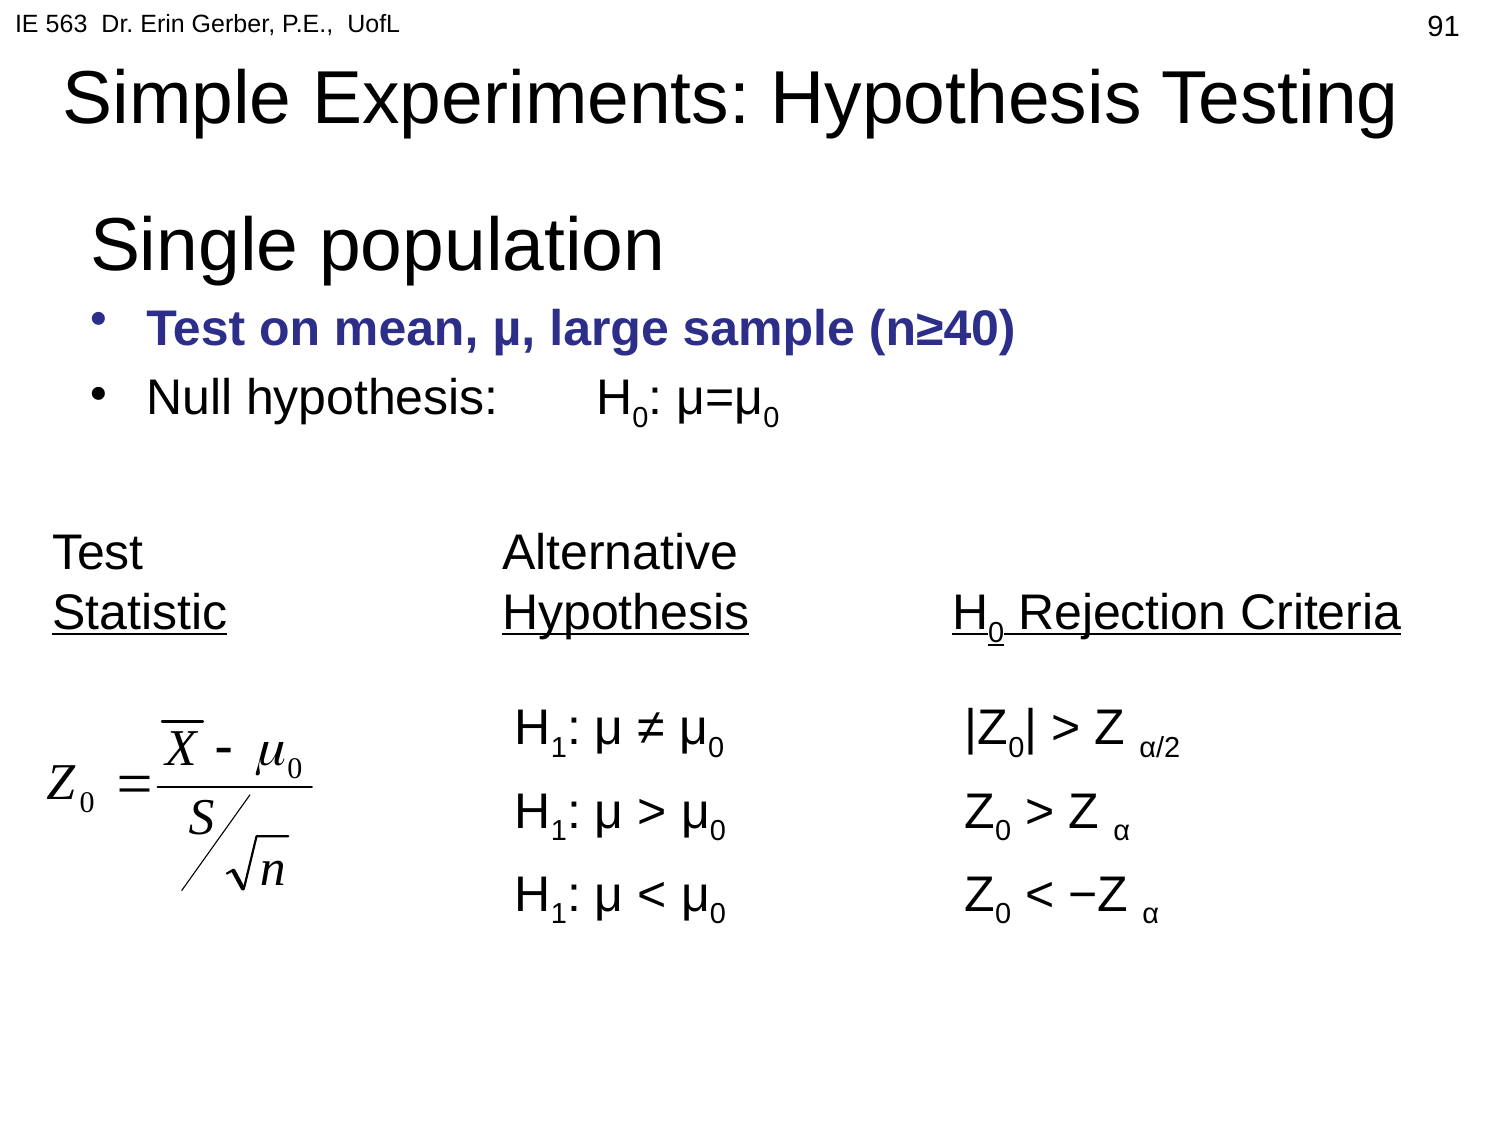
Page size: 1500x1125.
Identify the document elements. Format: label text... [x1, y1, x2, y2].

slide_number 91 [1124, 0, 1476, 79]
picture [37, 709, 322, 904]
text_box Test Alternative Statistic Hypothesis H0 Rejection Criteria [37, 512, 1475, 716]
title Simple Experiments: Hypothesis Testing [37, 0, 1426, 188]
footer IE 563 Dr. Erin Gerber, P.E., UofL [0, 0, 626, 79]
text_box H1: μ ≠ μ0 |Z0| > Z α/2 H1: μ > μ0 Z0 > Z α H1: μ < μ0 Z0 < −Z α [500, 687, 1363, 937]
list Single population Test on mean, µ, large sample (n≥40) Null hypothesis: H0: μ=μ0 [74, 187, 1463, 488]
